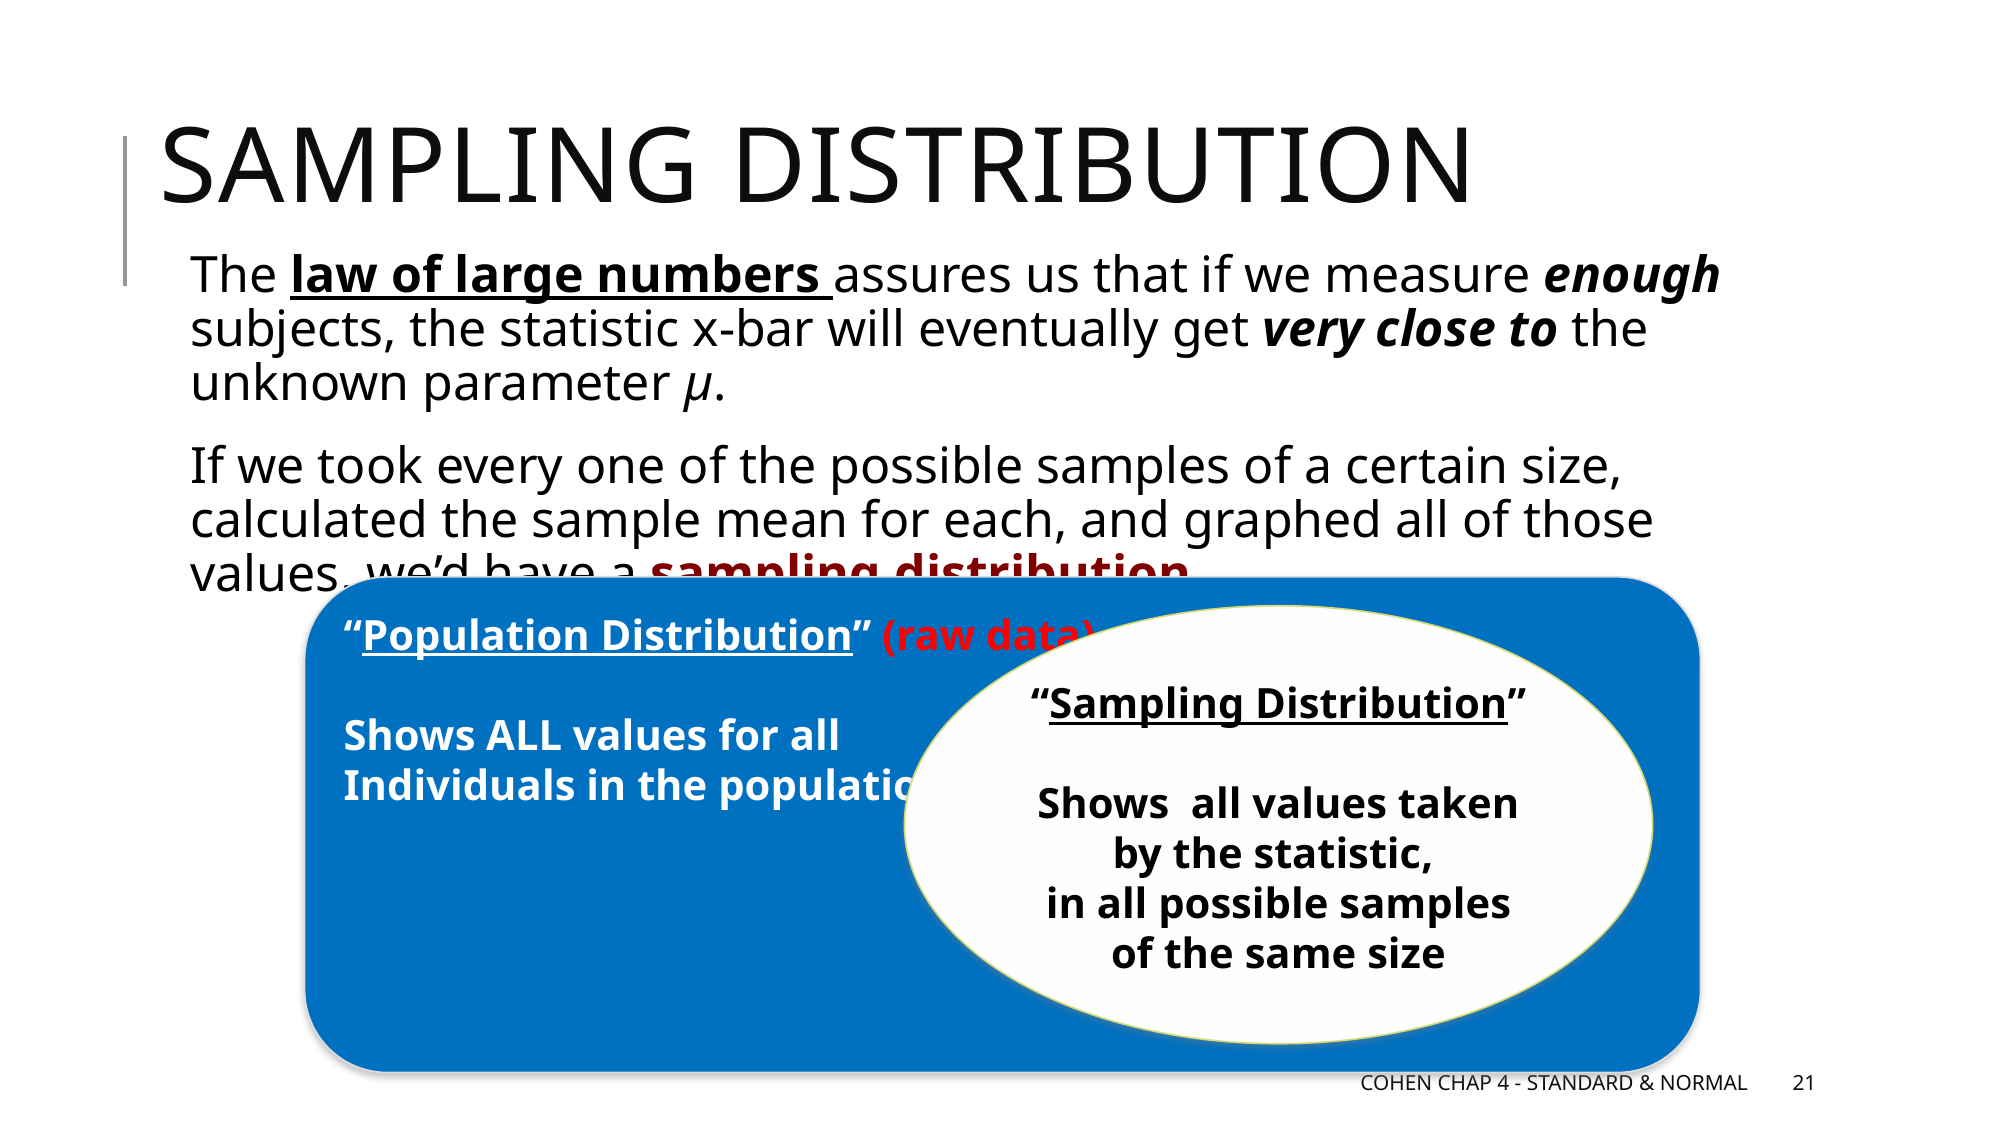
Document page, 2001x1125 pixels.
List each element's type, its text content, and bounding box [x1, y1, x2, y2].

slide_number 21 [1777, 1061, 1938, 1107]
title Sampling distribution [144, 49, 1740, 296]
footer Cohen Chap 4 - Standard & Normal [794, 1061, 1763, 1107]
text_box “Population Distribution” (raw data) Shows ALL values for all Individuals in the population [304, 576, 1701, 1073]
list The law of large numbers assures us that if we measure enough subjects, the statistic x-bar will eventually get very close to the unknown parameter µ. If we took every one of the possible samples of a certain size, calculated the sample mean for each, and graphed all of those values, we’d have a sampling distribution. [168, 241, 1763, 902]
text_box “Sampling Distribution” Shows all values taken by the statistic, in all possible samples of the same size [904, 605, 1653, 1044]
